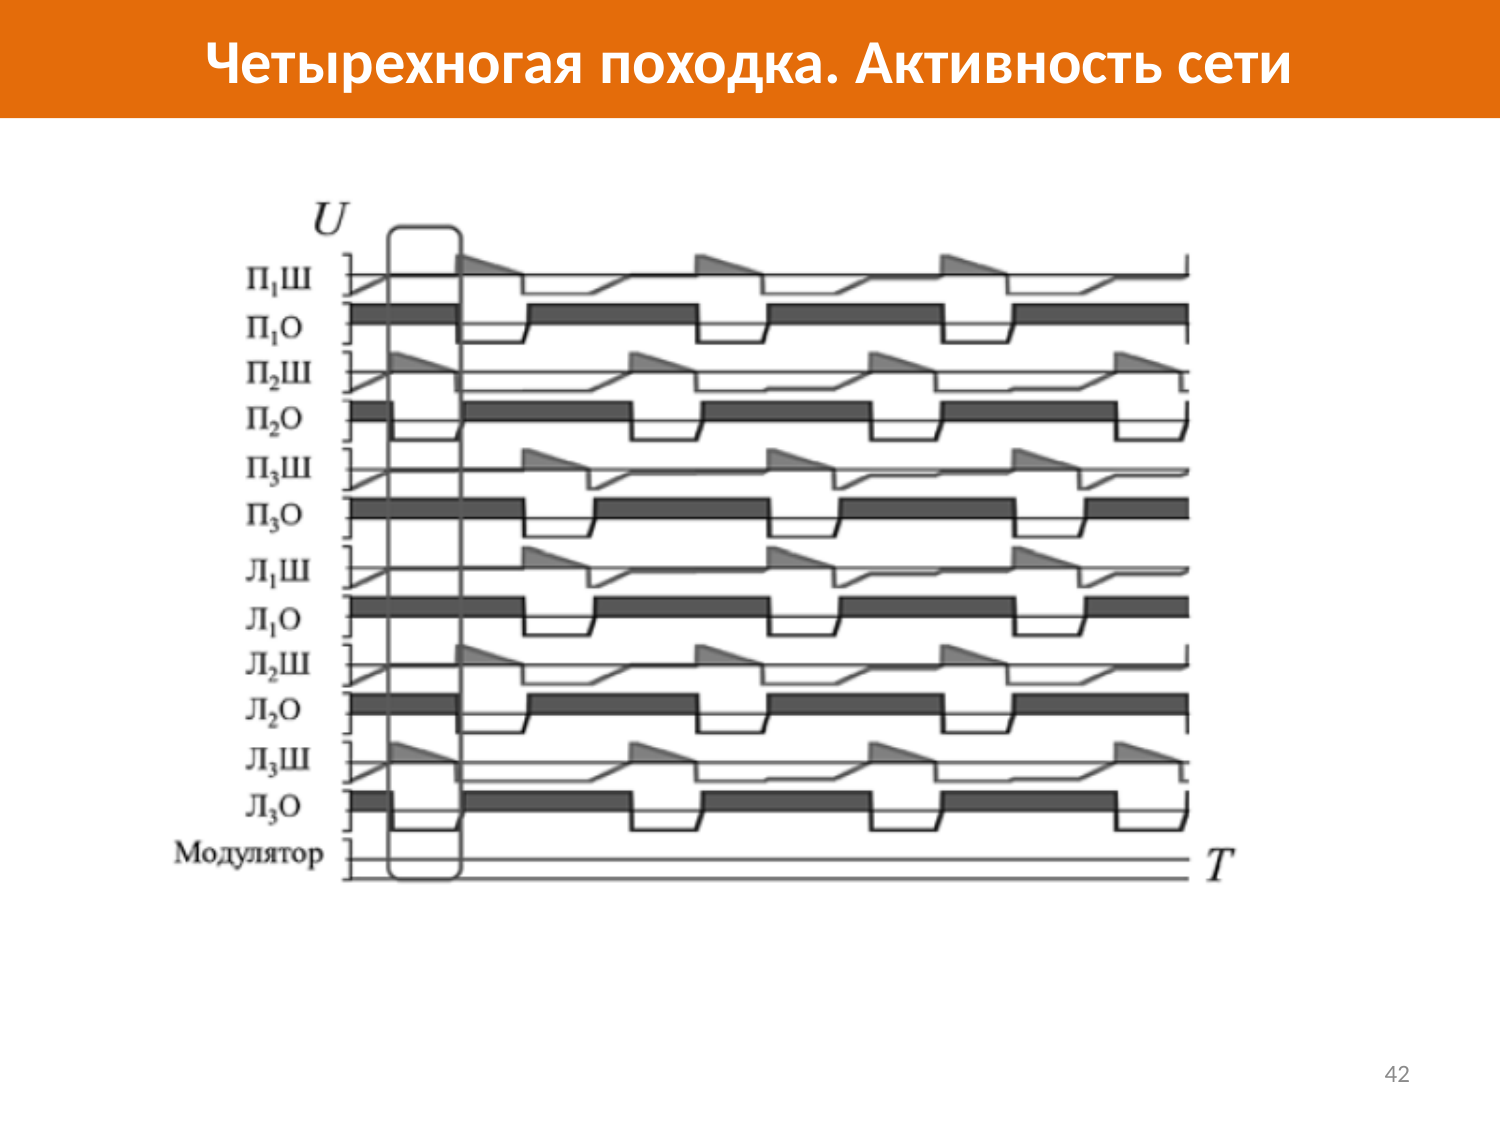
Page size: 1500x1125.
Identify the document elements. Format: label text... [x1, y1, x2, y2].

slide_number 42 [1074, 1042, 1425, 1103]
picture [170, 184, 1243, 895]
title Четырехногая походка. Активность сети [0, 0, 1500, 119]
